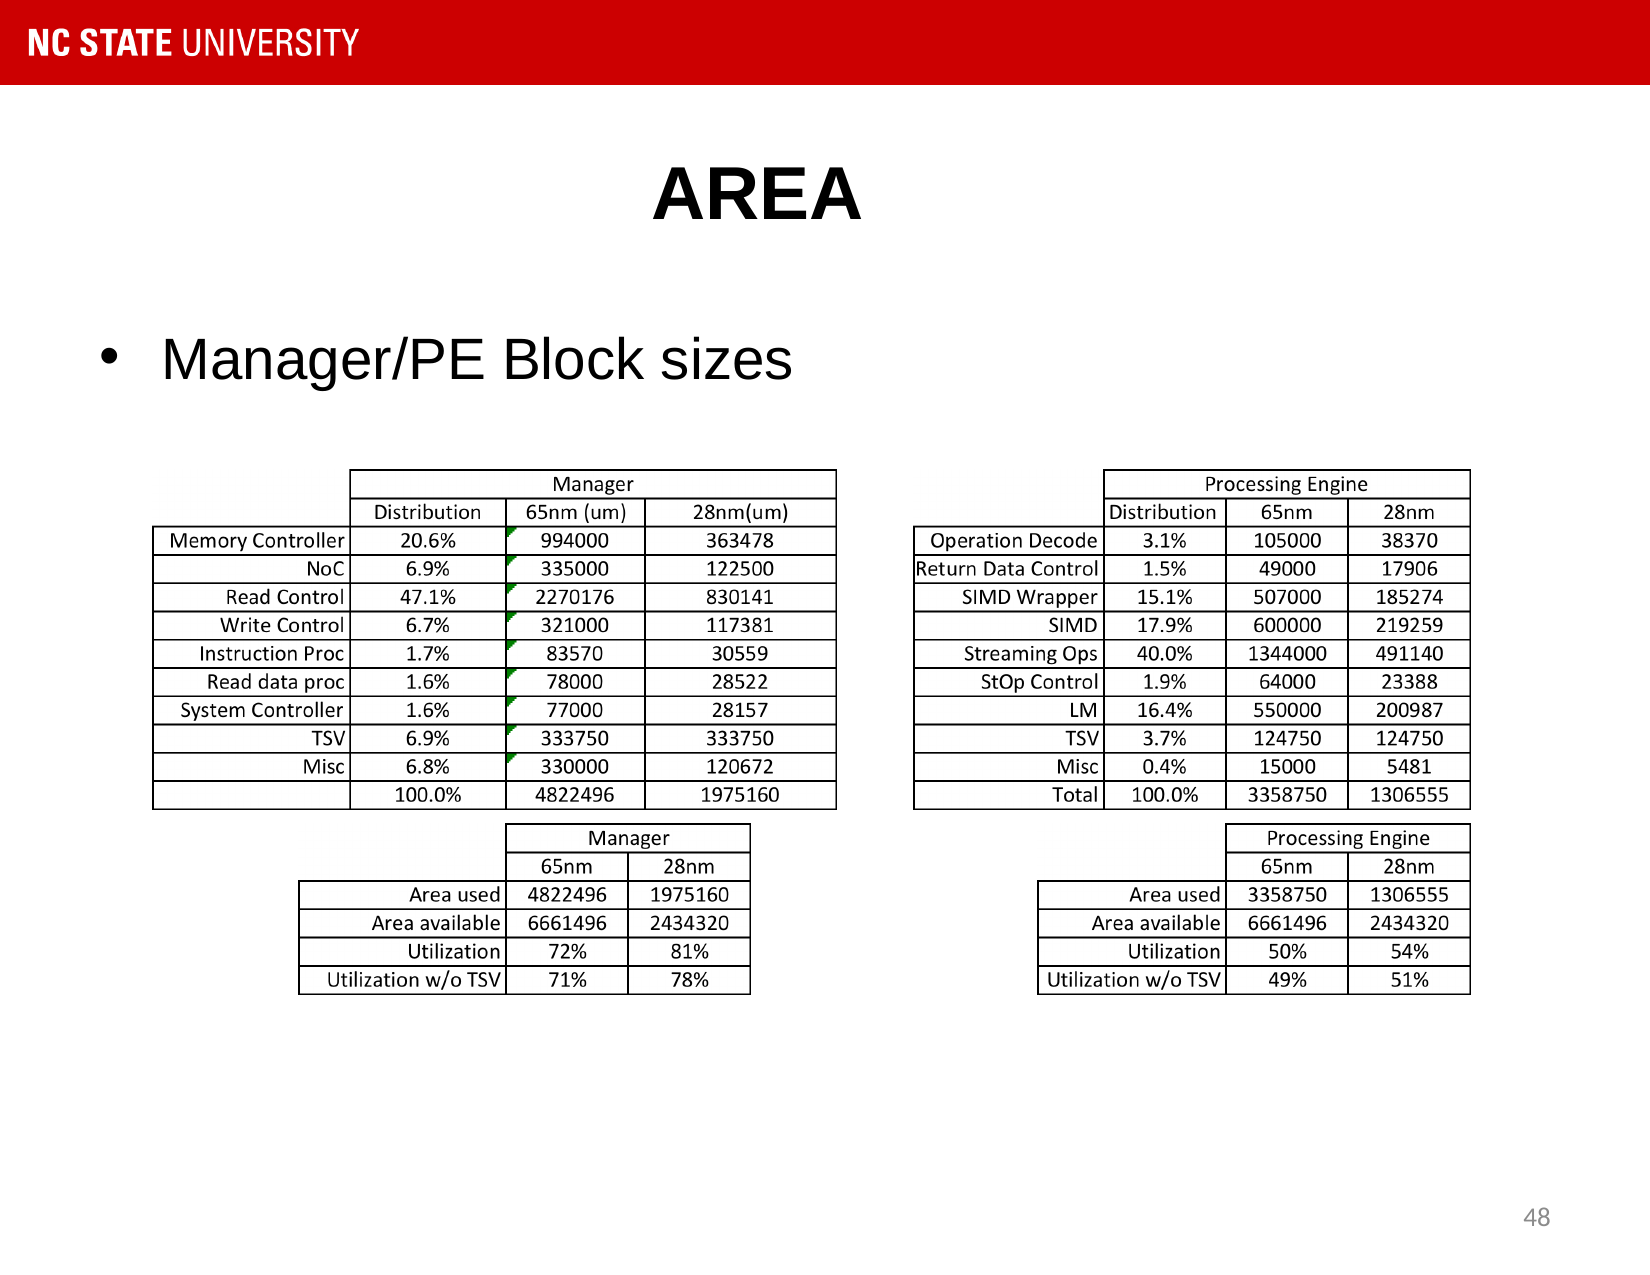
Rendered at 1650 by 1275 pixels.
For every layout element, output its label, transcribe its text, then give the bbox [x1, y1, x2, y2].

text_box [151, 469, 837, 810]
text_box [298, 823, 751, 995]
list Manager/PE Block sizes [82, 312, 1568, 665]
picture [0, 0, 1650, 85]
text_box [913, 469, 1471, 810]
slide_number 48 [1182, 1181, 1568, 1250]
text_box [1037, 823, 1471, 995]
title AREA [152, 120, 1364, 258]
